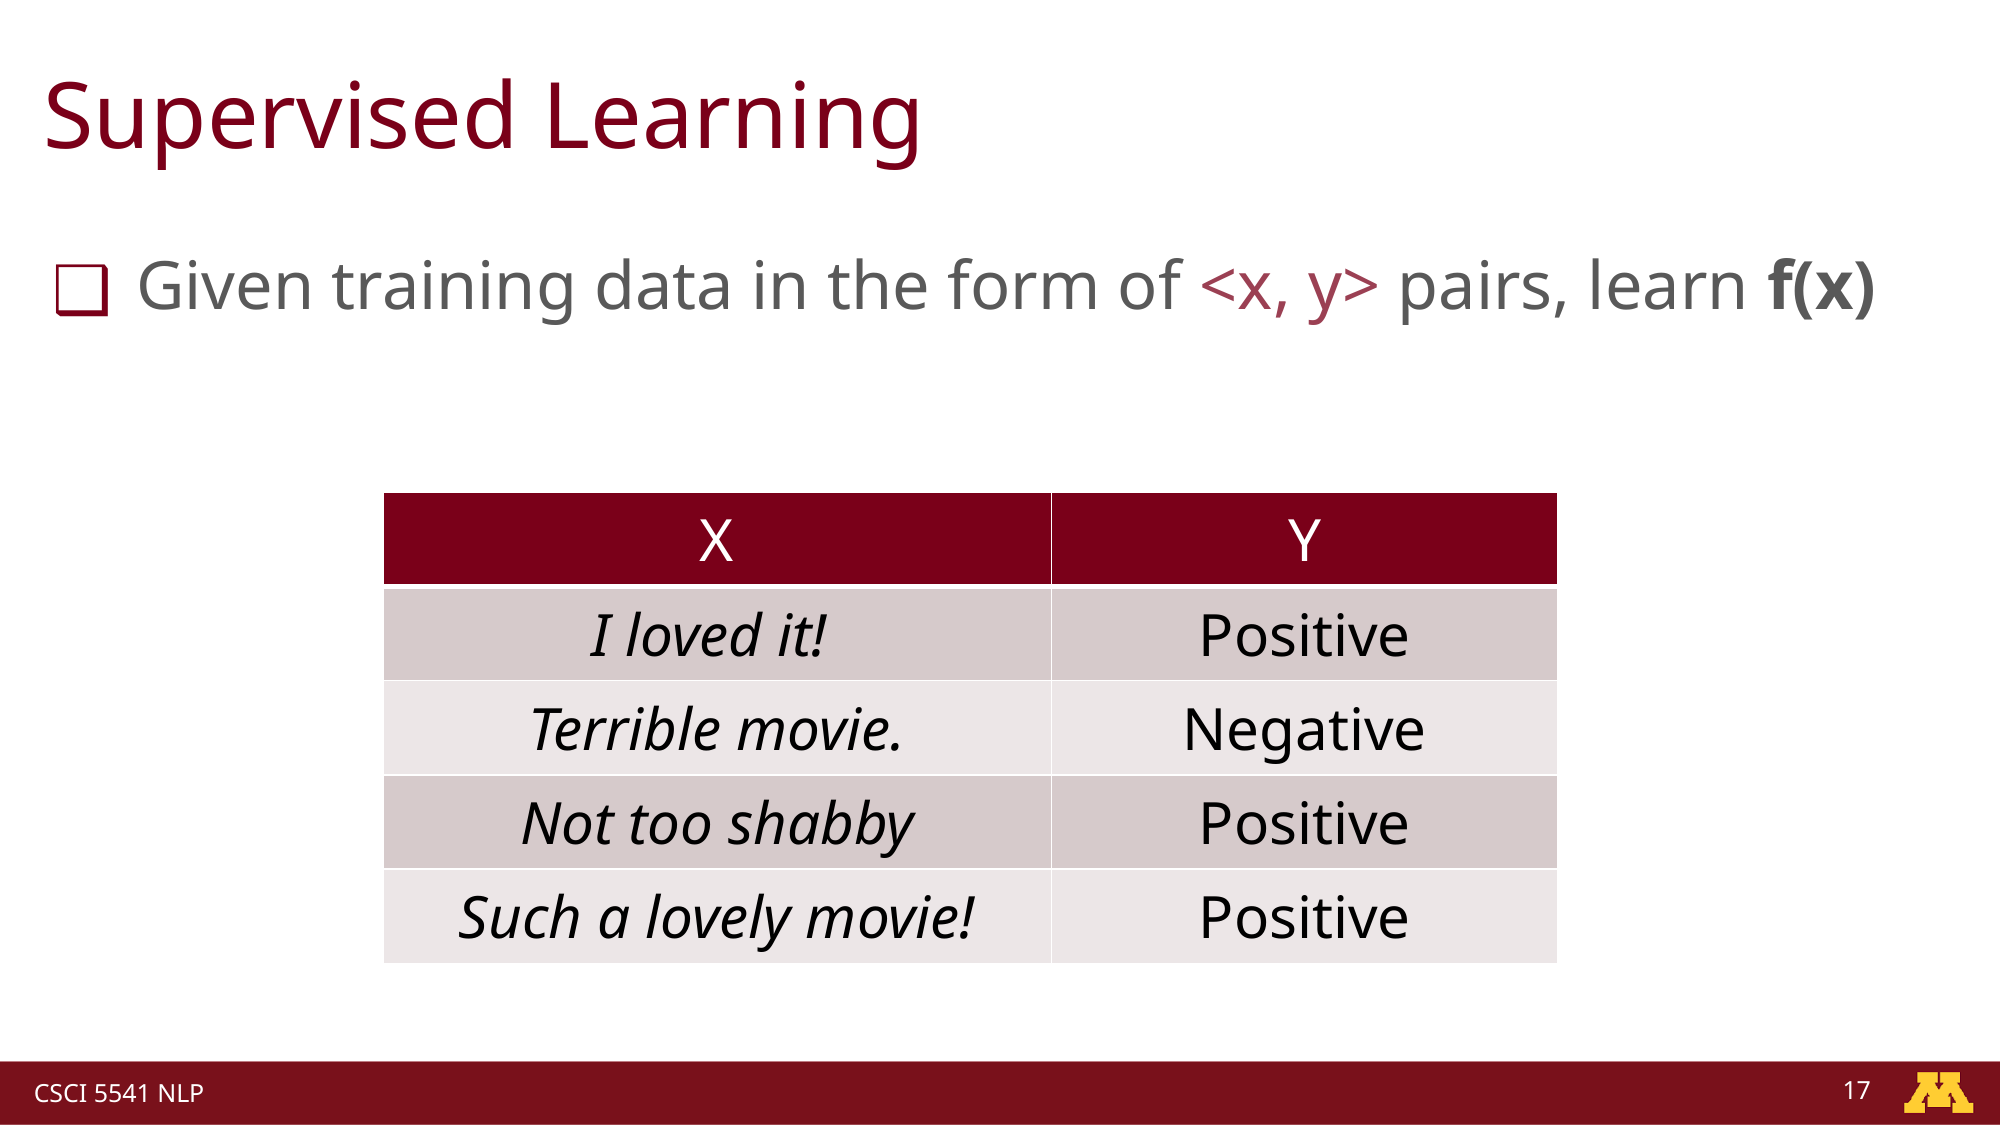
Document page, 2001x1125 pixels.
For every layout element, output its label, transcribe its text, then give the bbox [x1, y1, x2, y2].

slide_number 17 [1751, 1061, 1886, 1122]
table_header X [384, 493, 1051, 584]
table_cell Positive [1052, 870, 1557, 963]
table_header Y [1052, 493, 1557, 584]
table_cell Not too shabby [384, 776, 1051, 868]
table_cell I loved it! [384, 589, 1051, 680]
table_cell Positive [1052, 589, 1557, 680]
table_cell Such a lovely movie! [384, 870, 1051, 963]
picture [0, 1061, 2000, 1125]
table_cell Terrible movie. [384, 681, 1051, 774]
table_cell Positive [1052, 776, 1557, 868]
list Given training data in the form of <x, y> pairs, learn f(x) [32, 237, 1976, 1030]
title Supervised Learning [32, 17, 1976, 206]
table_cell Negative [1052, 681, 1557, 774]
